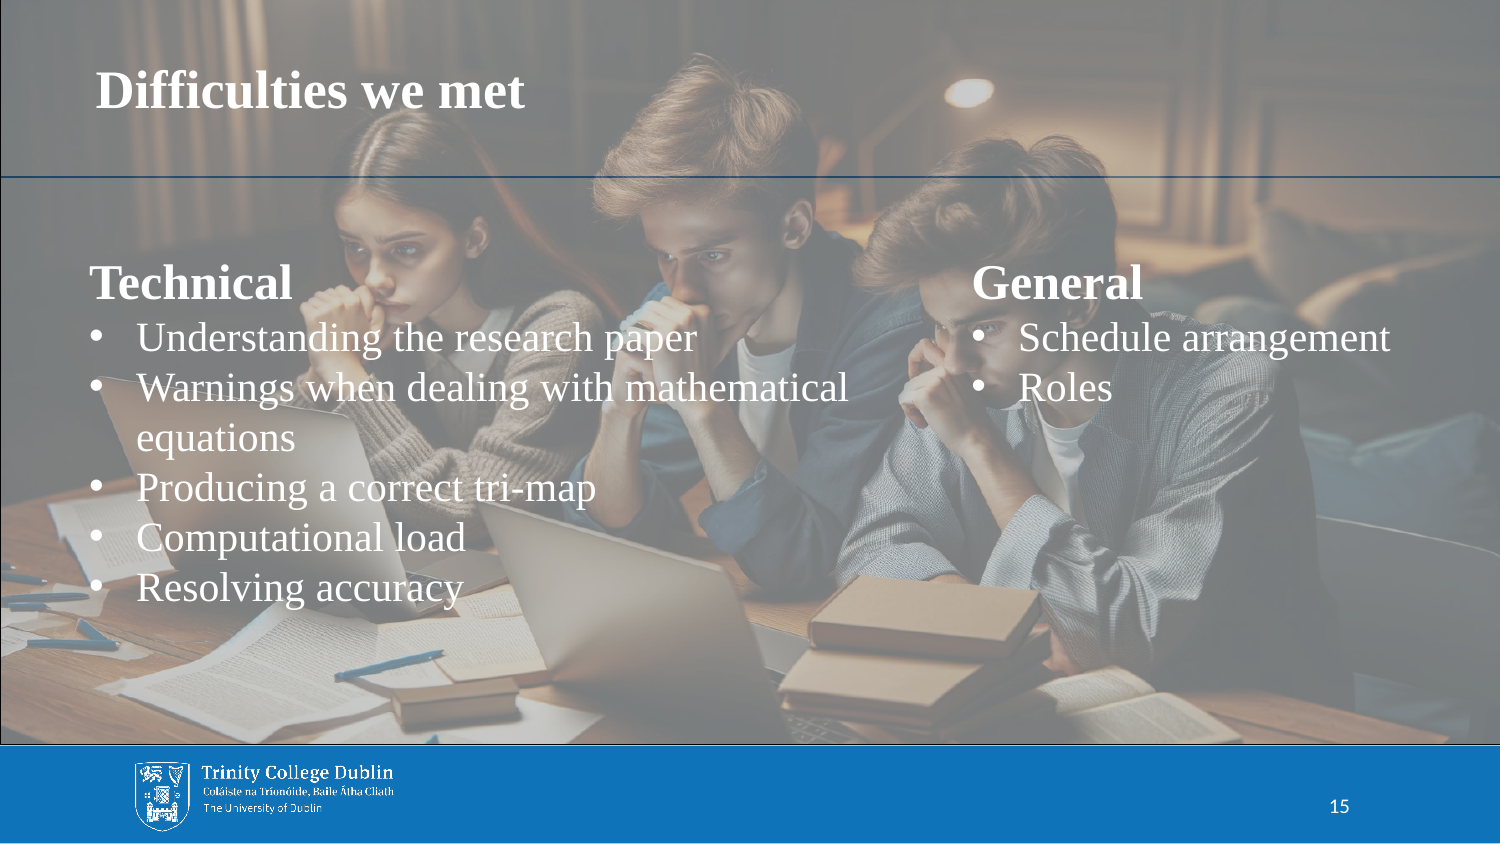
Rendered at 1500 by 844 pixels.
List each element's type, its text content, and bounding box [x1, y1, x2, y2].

slide_number 15 [1302, 792, 1350, 818]
picture [0, 0, 1500, 745]
picture [134, 761, 395, 832]
